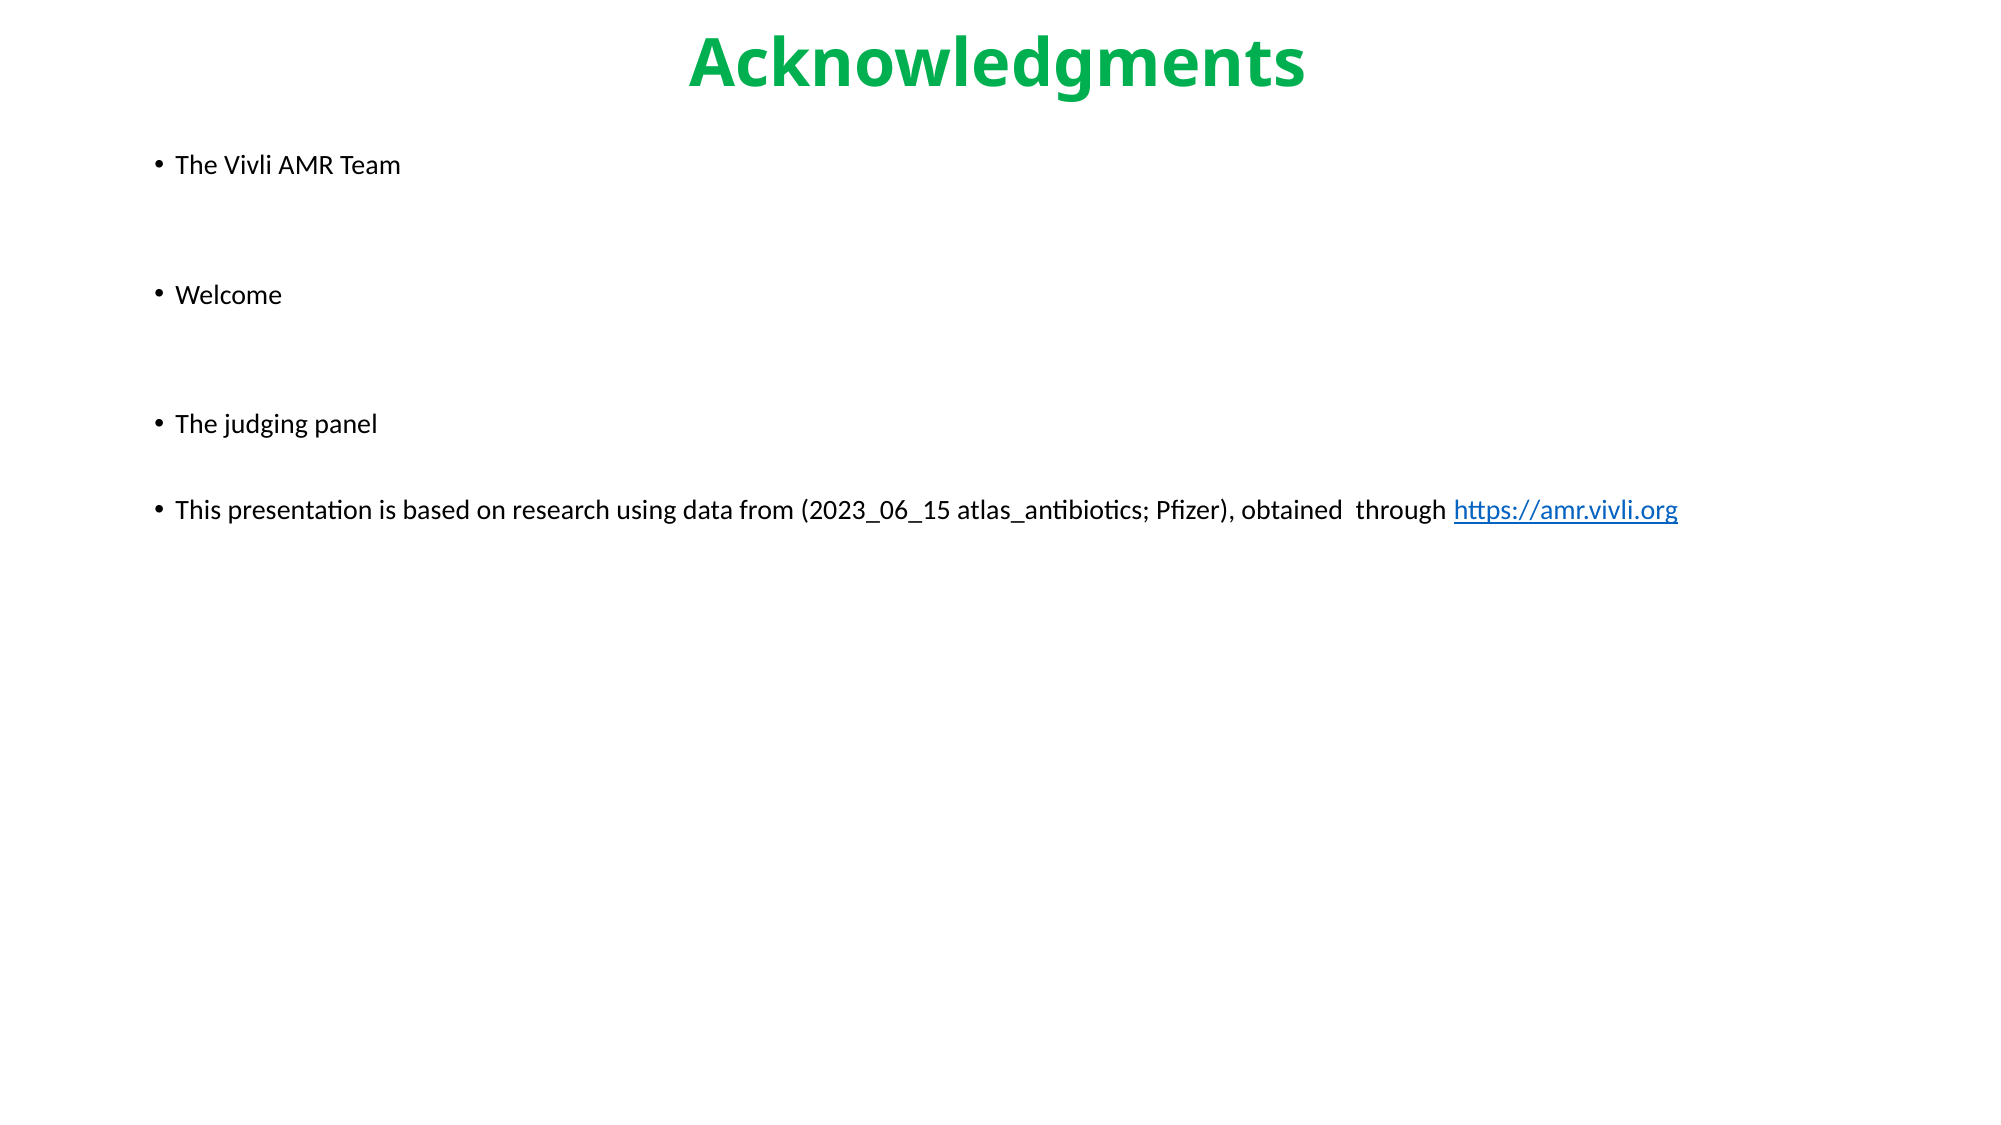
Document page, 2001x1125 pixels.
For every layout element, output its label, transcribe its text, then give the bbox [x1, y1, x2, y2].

list The Vivli AMR Team Welcome The judging panel This presentation is based on research using data from (2023_06_15 atlas_antibiotics; Pfizer), obtained through https://amr.vivli.org [139, 132, 1865, 1023]
text_box Acknowledgments [135, 0, 1861, 133]
